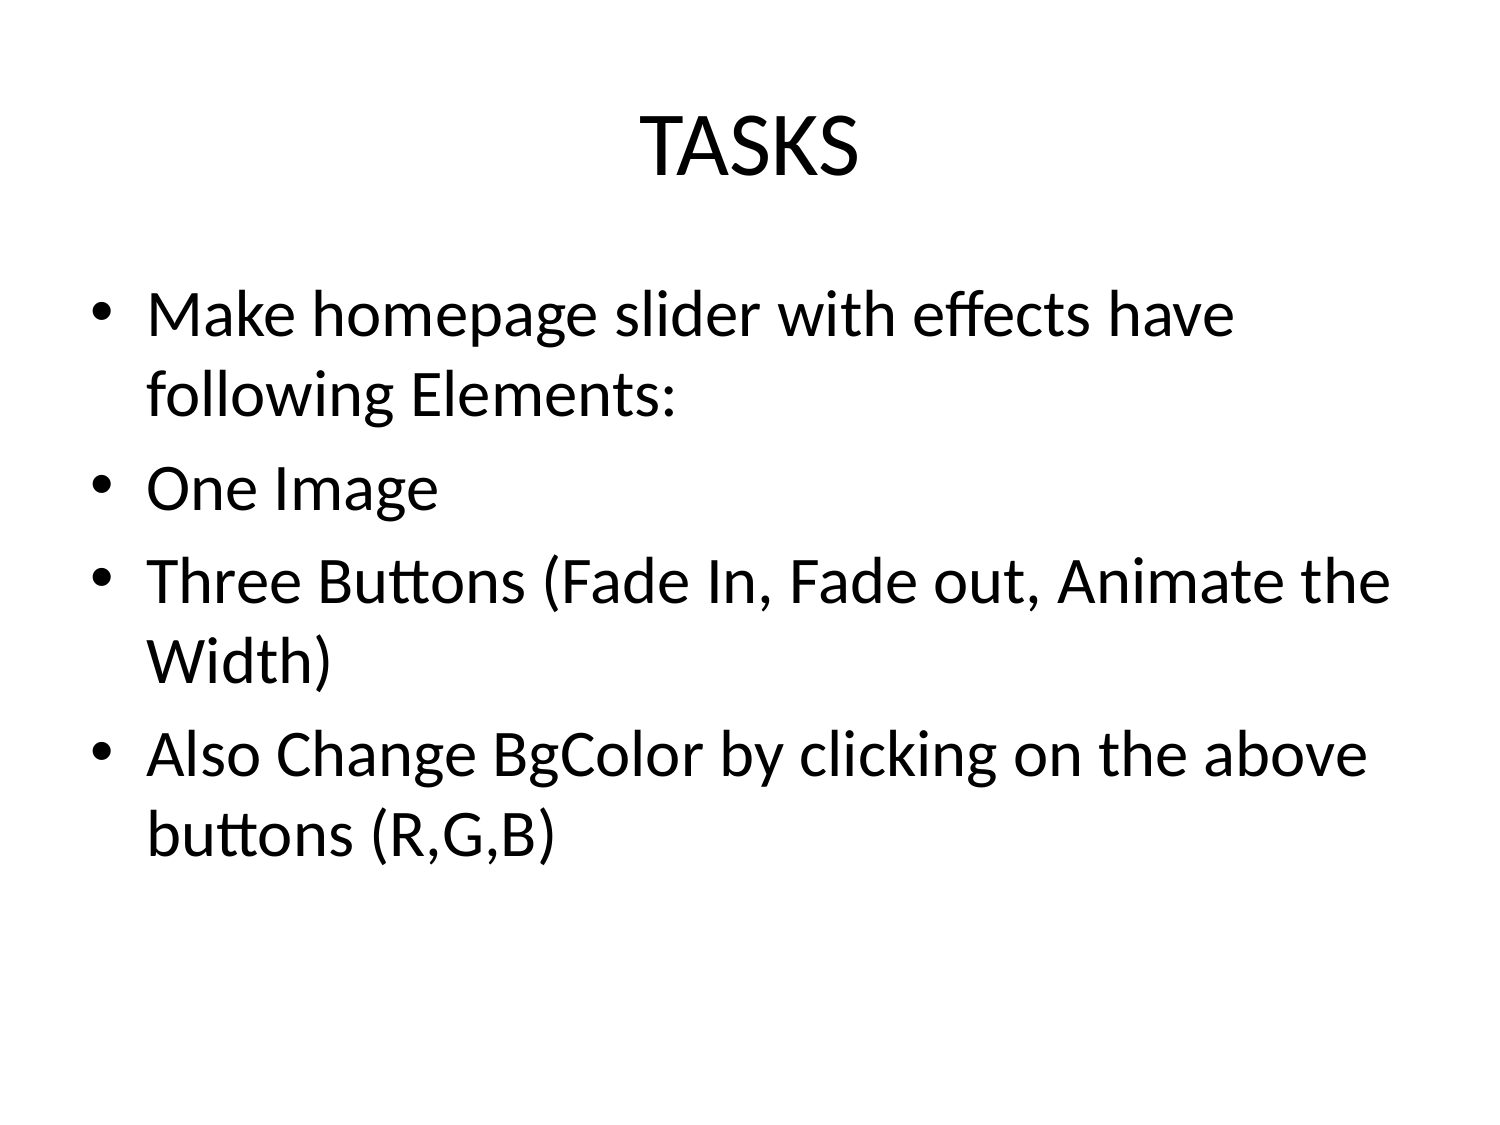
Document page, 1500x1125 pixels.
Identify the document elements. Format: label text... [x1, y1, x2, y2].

list Make homepage slider with effects have following Elements: One Image Three Buttons (Fade In, Fade out, Animate the Width) Also Change BgColor by clicking on the above buttons (R,G,B) [75, 262, 1425, 1005]
title TASKS [75, 45, 1425, 233]
